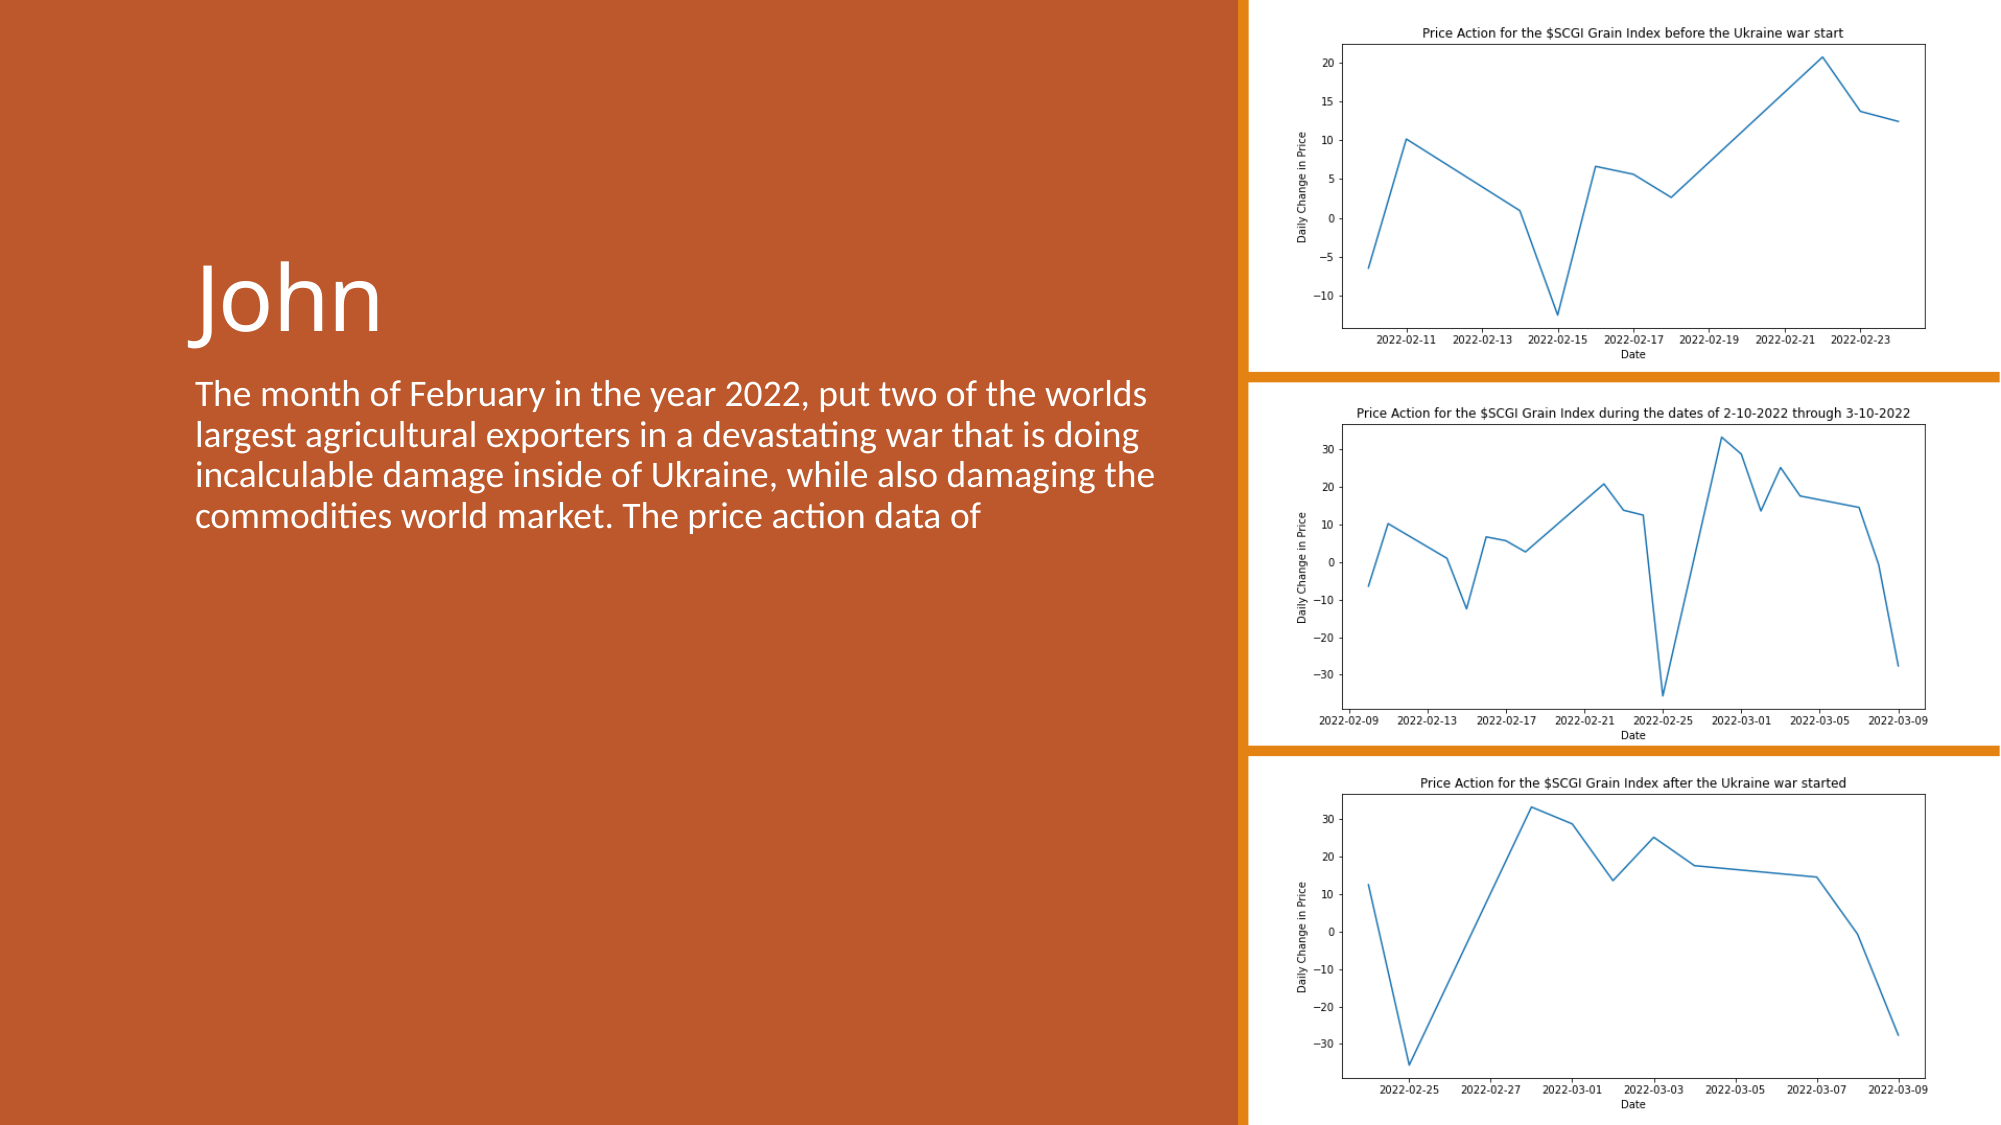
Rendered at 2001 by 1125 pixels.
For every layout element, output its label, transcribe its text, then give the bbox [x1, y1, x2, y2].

text_box [1237, 744, 1245, 757]
text_box [1237, 371, 1246, 384]
text_box [1237, 384, 1245, 744]
text_box [0, 0, 1237, 1125]
title John [180, 84, 1161, 359]
list The month of February in the year 2022, put two of the worlds largest agricultural exporters in a devastating war that is doing incalculable damage inside of Ukraine, while also damaging the commodities world market. The price action data of [180, 366, 1161, 966]
picture [1248, 0, 2000, 376]
picture [1248, 379, 2000, 1125]
text_box [1237, 0, 1246, 371]
text_box [1237, 757, 1245, 1125]
